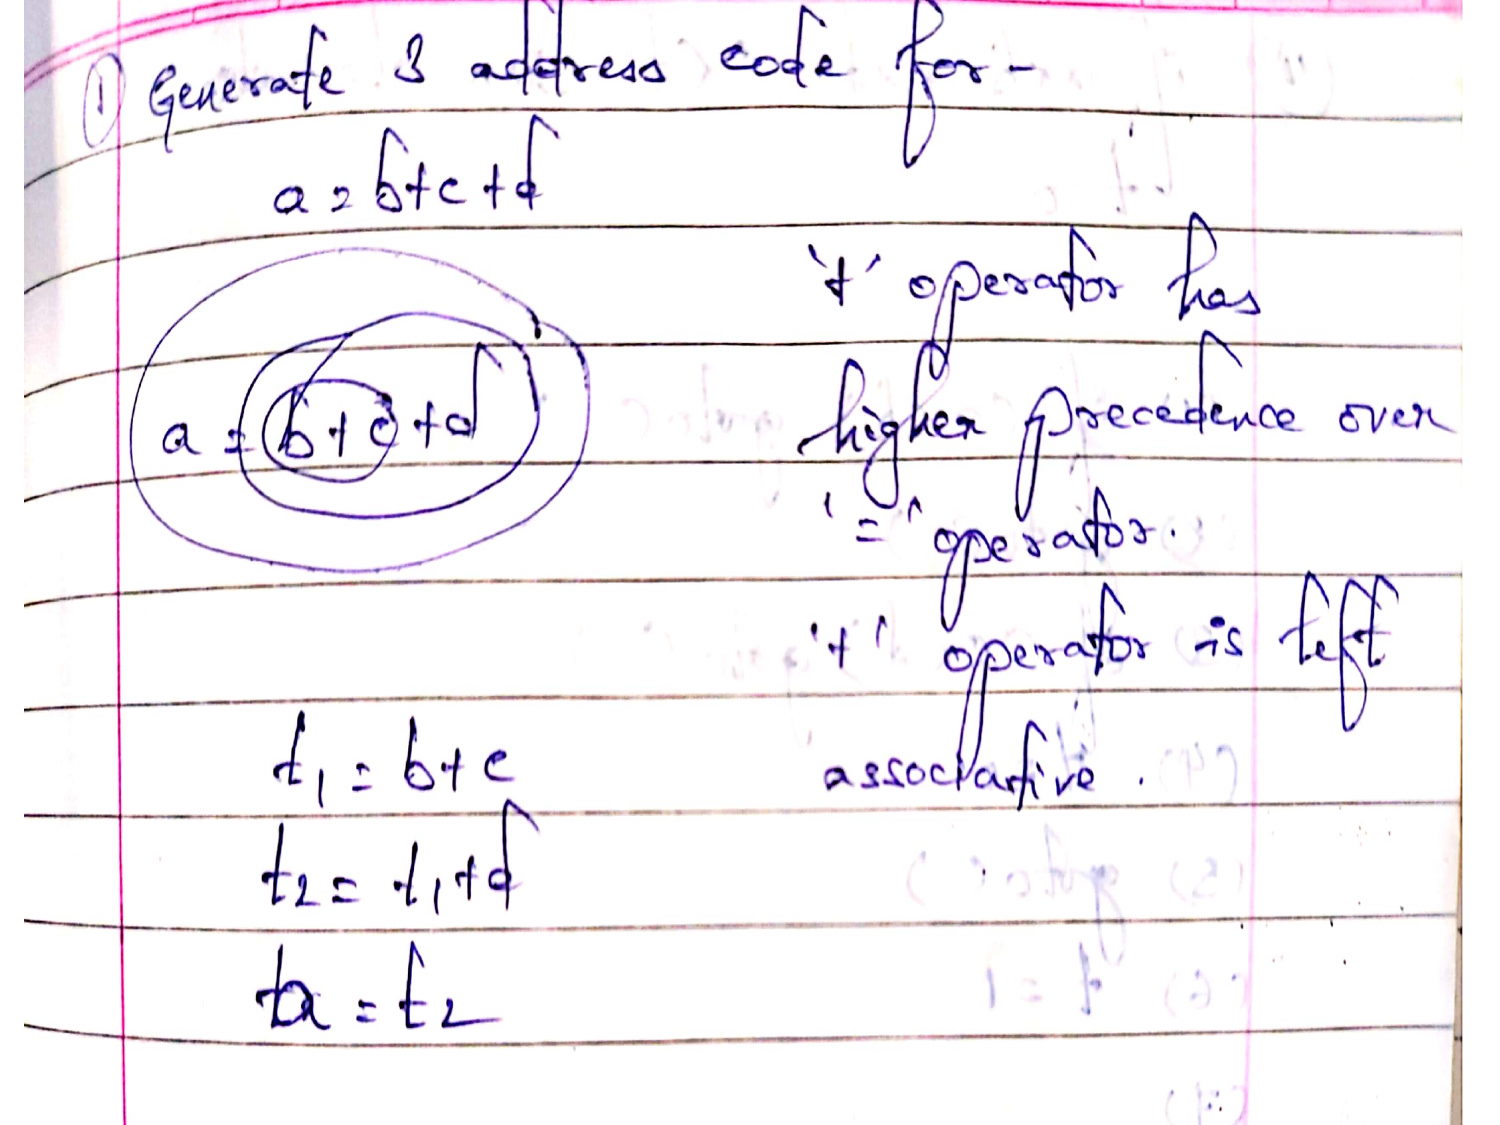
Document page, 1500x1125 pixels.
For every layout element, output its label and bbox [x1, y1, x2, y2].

list [24, 0, 1463, 1125]
